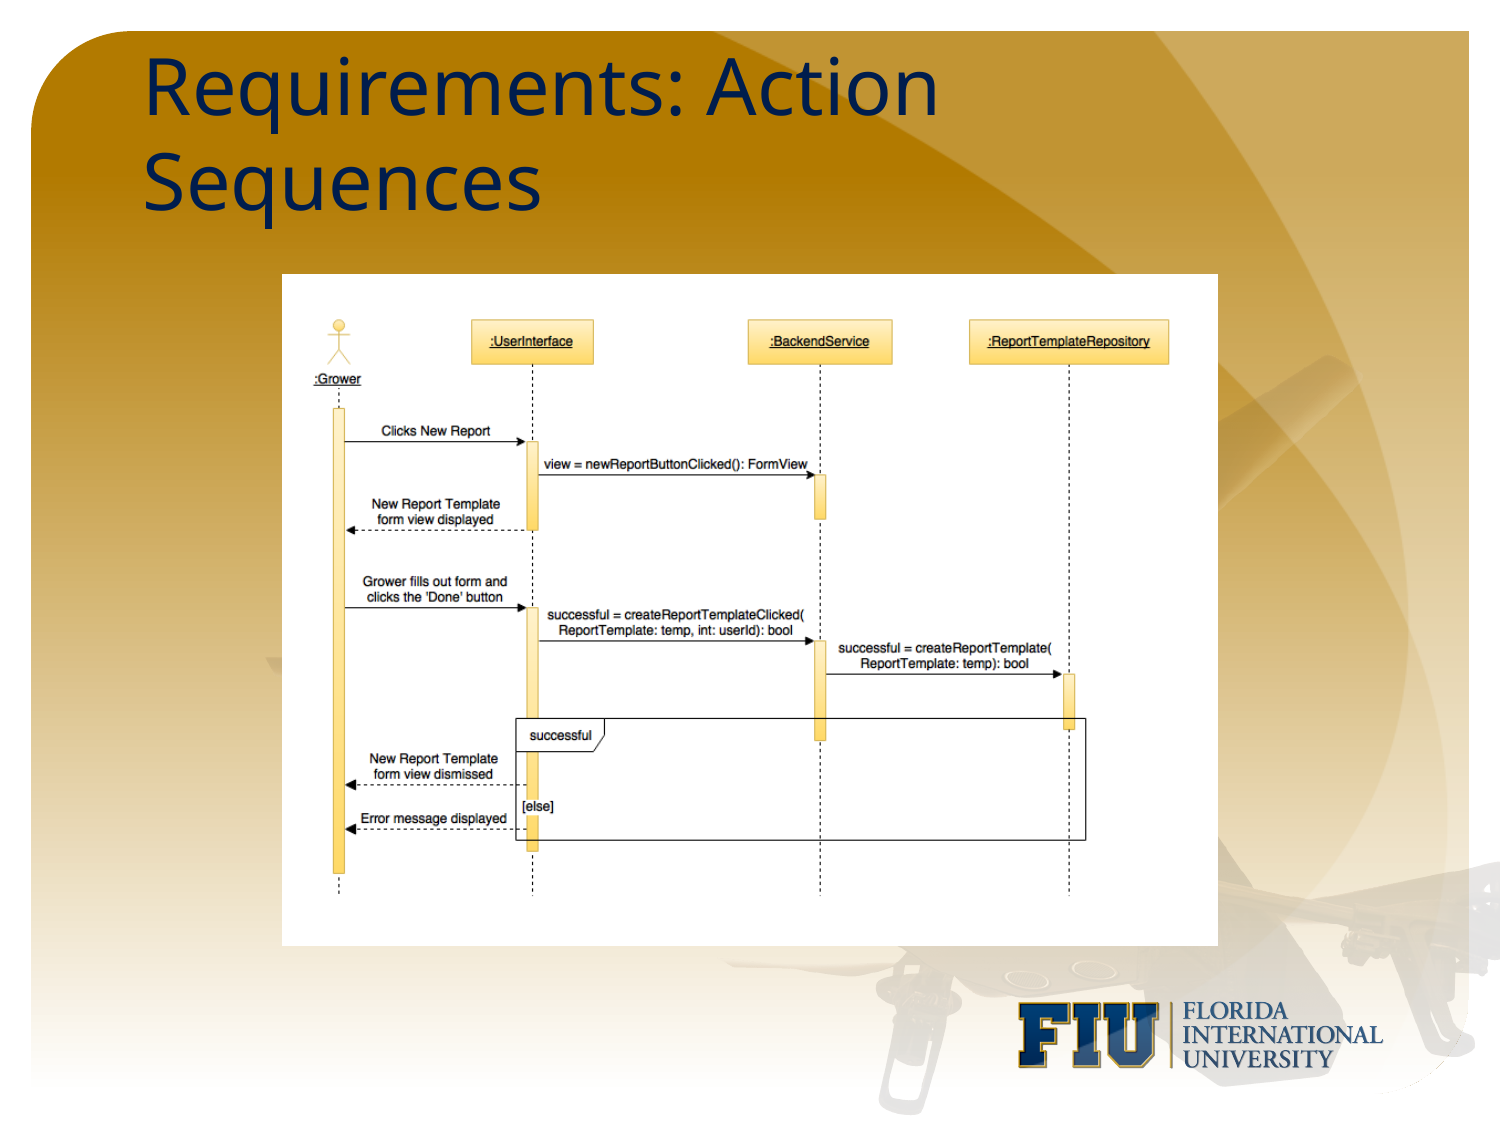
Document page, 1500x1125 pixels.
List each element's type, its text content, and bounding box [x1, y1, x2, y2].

picture [24, 30, 1500, 1125]
title Requirements: Action Sequences [127, 62, 1372, 234]
